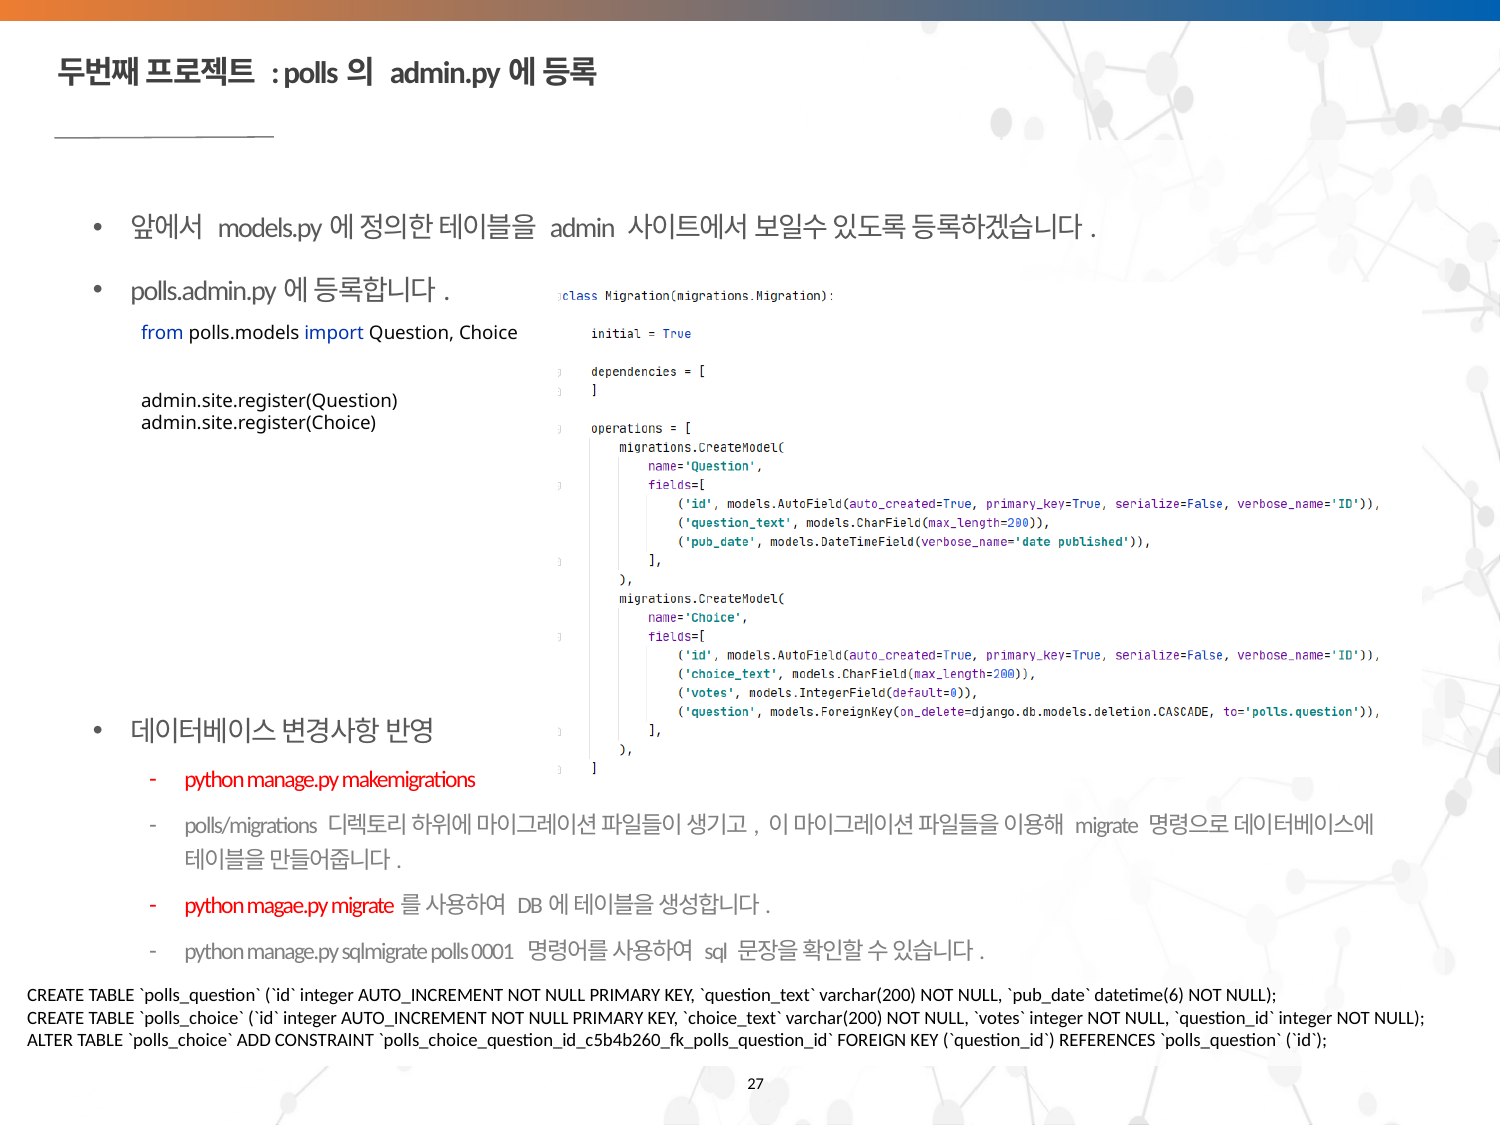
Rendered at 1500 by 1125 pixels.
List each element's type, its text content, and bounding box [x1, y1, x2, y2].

slide_number 27 [586, 1065, 925, 1125]
title 두번째 프로젝트 : polls의 admin.py에 등록 [42, 49, 872, 117]
text_box from polls.models import Question, Choice admin.site.register(Question) admin.site.register(Choice) [126, 313, 558, 442]
picture [558, 282, 1422, 777]
list 앞에서 models.py에 정의한 테이블을 admin 사이트에서 보일수 있도록 등록하겠습니다. polls.admin.py에 등록합니다. 데이터베이스 변경사항 반영 python manage.py makemigrations polls/migrations 디렉토리 하위에 마이그레이션 파일들이 생기고, 이 마이그레이션 파일들을 이용해 migrate 명령으로 데이터베이스에 테이블을 만들어줍니다. python magae.py migrate를 사용하여 DB에 테이블을 생성합니다. python manage.py sqlmigrate polls 0001 명령어를 사용하여 sql 문장을 확인할 수 있습니다. [78, 193, 1433, 975]
text_box CREATE TABLE `polls_question` (`id` integer AUTO_INCREMENT NOT NULL PRIMARY KEY, `question_text` varchar(200) NOT NULL, `pub_date` datetime(6) NOT NULL); CREATE TABLE `polls_choice` (`id` integer AUTO_INCREMENT NOT NULL PRIMARY KEY, `choice_text` varchar(200) NOT NULL, `votes` integer NOT NULL, `question_id` integer NOT NULL); ALTER TABLE `polls_choice` ADD CONSTRAINT `polls_choice_question_id_c5b4b260_fk_polls_question_id` FOREIGN KEY (`question_id`) REFERENCES `polls_question` (`id`); [12, 975, 1469, 1058]
